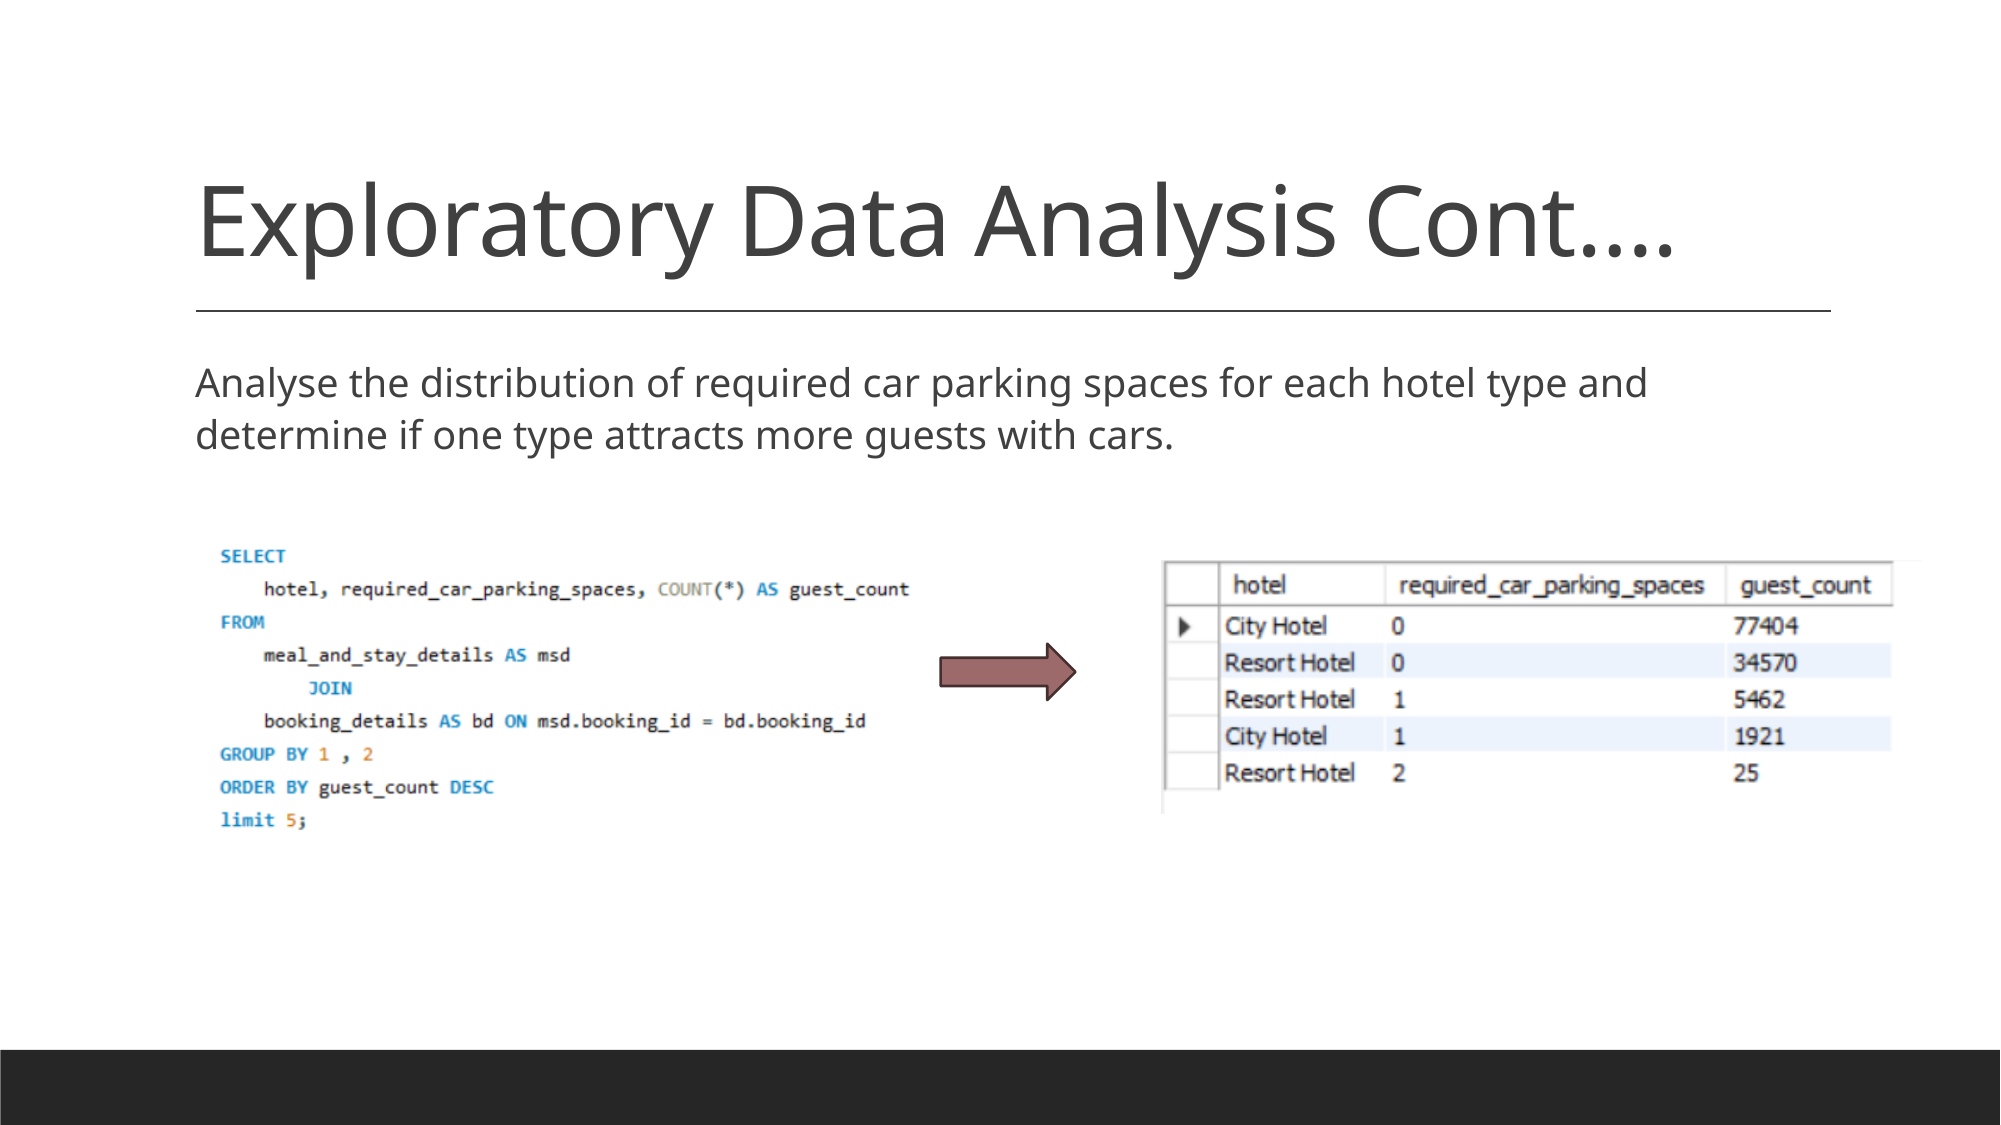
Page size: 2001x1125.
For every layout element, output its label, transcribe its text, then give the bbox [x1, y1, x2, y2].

list Analyse the distribution of required car parking spaces for each hotel type and determine if one type attracts more guests with cars. [180, 345, 1830, 963]
text_box [993, 642, 1077, 702]
picture [1161, 559, 1923, 814]
title Exploratory Data Analysis Cont…. [180, 47, 1830, 285]
picture [195, 526, 985, 874]
